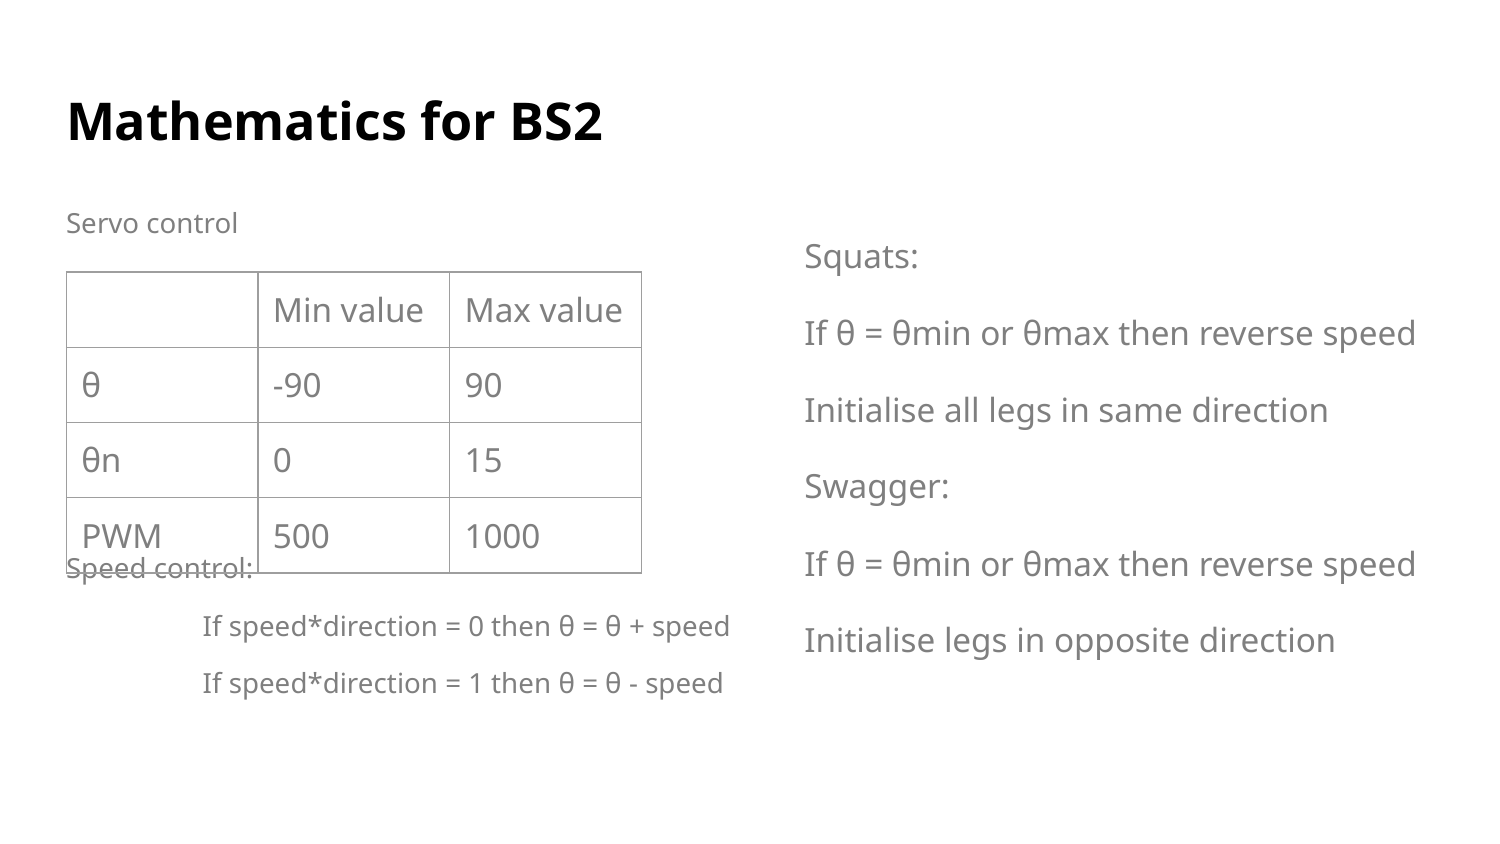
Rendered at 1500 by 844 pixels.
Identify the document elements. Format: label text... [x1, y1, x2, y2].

list Squats: If θ = θmin or θmax then reverse speed Initialise all legs in same direction Swagger: If θ = θmin or θmax then reverse speed Initialise legs in opposite direction [789, 210, 1489, 772]
table_cell θ [67, 348, 257, 422]
table_cell 0 [259, 423, 449, 497]
table_cell 15 [450, 423, 641, 497]
table_header Min value [259, 273, 449, 347]
list Servo control Speed control: If speed*direction = 0 then θ = θ + speed If speed*direction = 1 then θ = θ - speed [51, 189, 750, 750]
table_cell θn [67, 423, 257, 497]
table_header [67, 273, 257, 347]
table_cell 1000 [450, 498, 641, 572]
table_cell 500 [259, 498, 449, 572]
title Mathematics for BS2 [51, 72, 1449, 176]
table_header Max value [450, 273, 641, 347]
table_cell -90 [259, 348, 449, 422]
table_cell PWM [67, 498, 257, 572]
table_cell 90 [450, 348, 641, 422]
